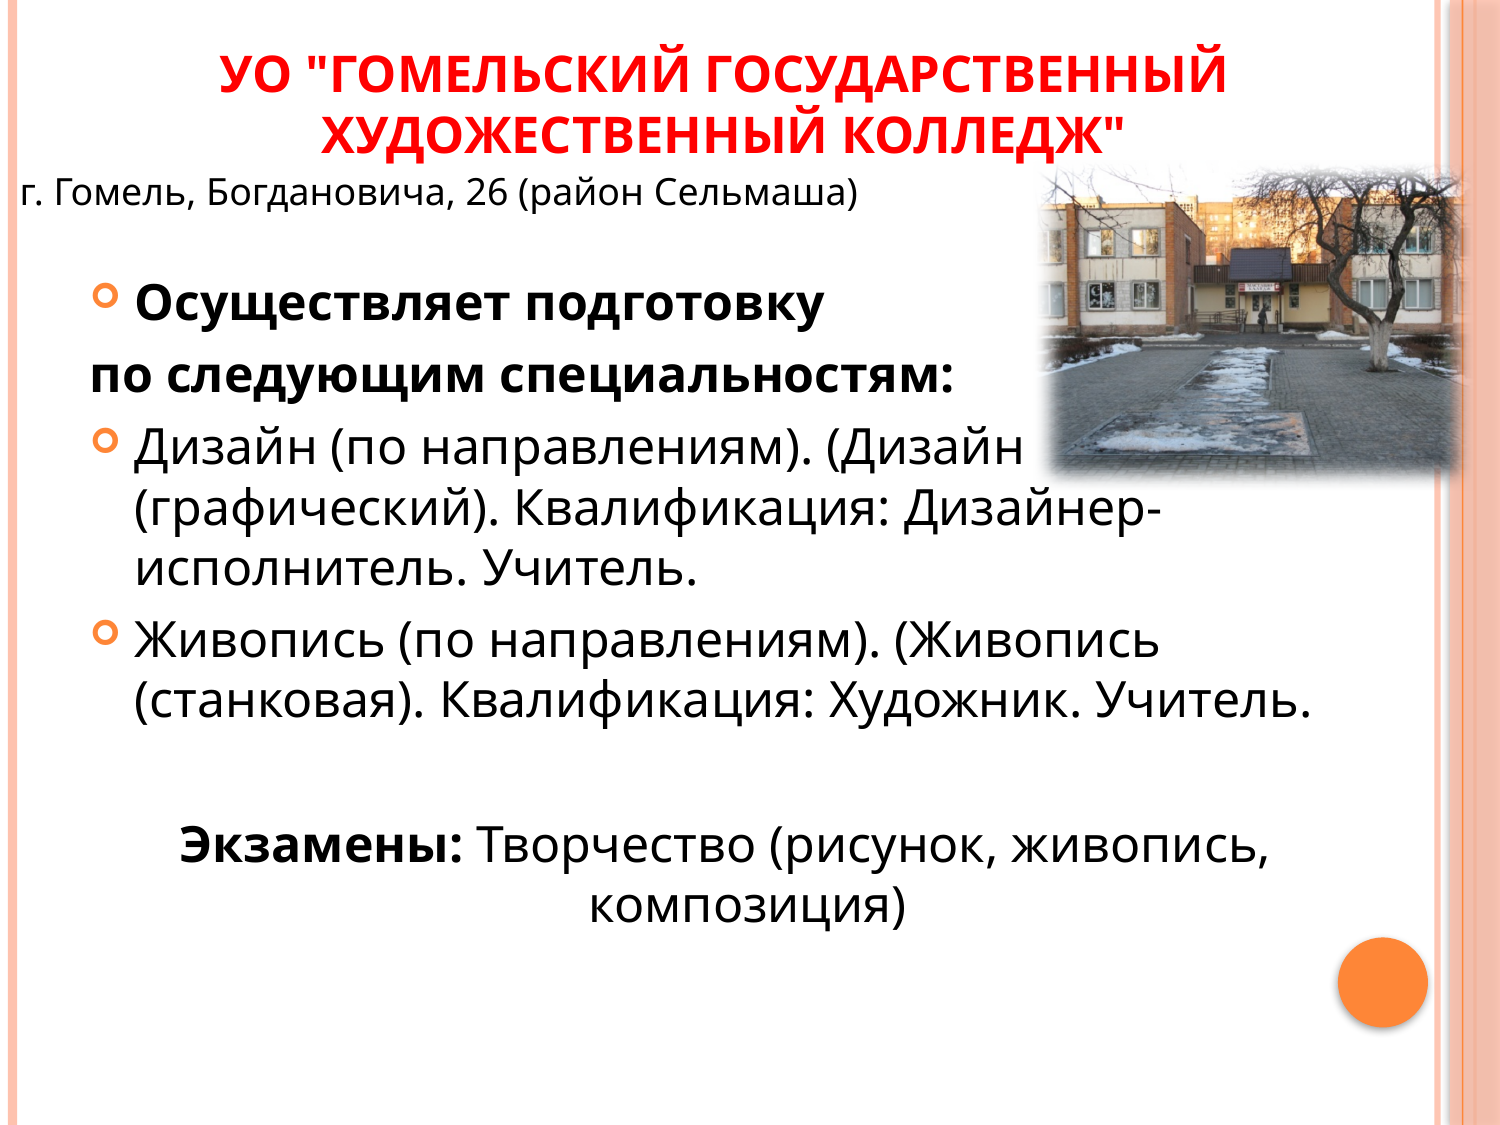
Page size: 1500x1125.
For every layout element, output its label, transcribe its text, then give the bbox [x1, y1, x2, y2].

title УО "Гомельский государственный художественный колледж" [112, 30, 1338, 232]
text_box г. Гомель, Богдановича, 26 (район Сельмаша) [4, 160, 874, 221]
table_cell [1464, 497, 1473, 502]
list Осуществляет подготовку по следующим специальностям: Дизайн (по направлениям). (Дизайн (графический). Квалификация: Дизайнер-исполнитель. Учитель. Живопись (по направлениям). (Живопись (станковая). Квалификация: Художник. Учитель. Экзамены: Творчество (рисунок, живопись, композиция) [75, 262, 1376, 1062]
picture [1032, 160, 1475, 493]
